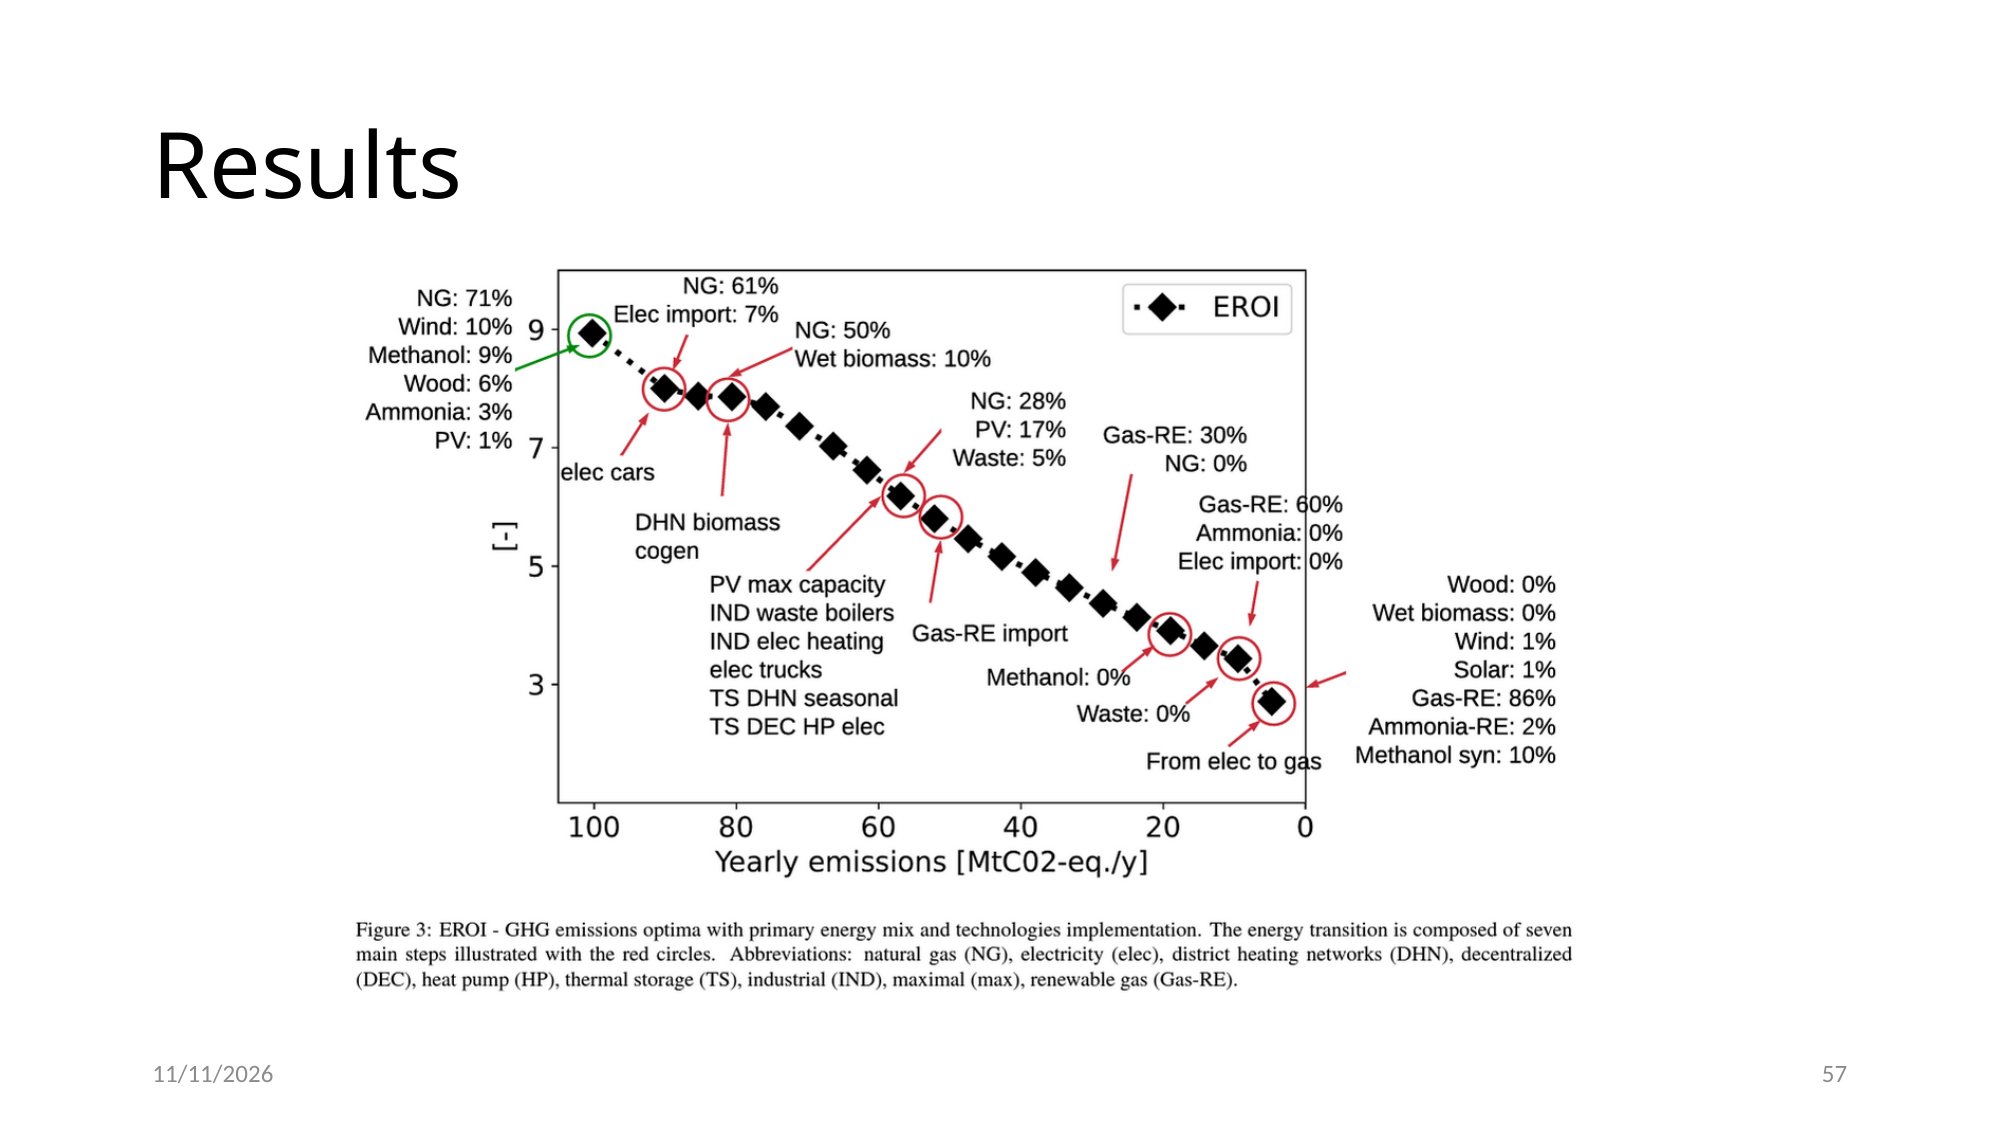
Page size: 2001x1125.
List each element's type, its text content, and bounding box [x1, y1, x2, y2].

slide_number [137, 1042, 588, 1103]
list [305, 234, 1588, 1014]
title Results [137, 59, 1863, 278]
slide_number 57 [1412, 1042, 1863, 1103]
